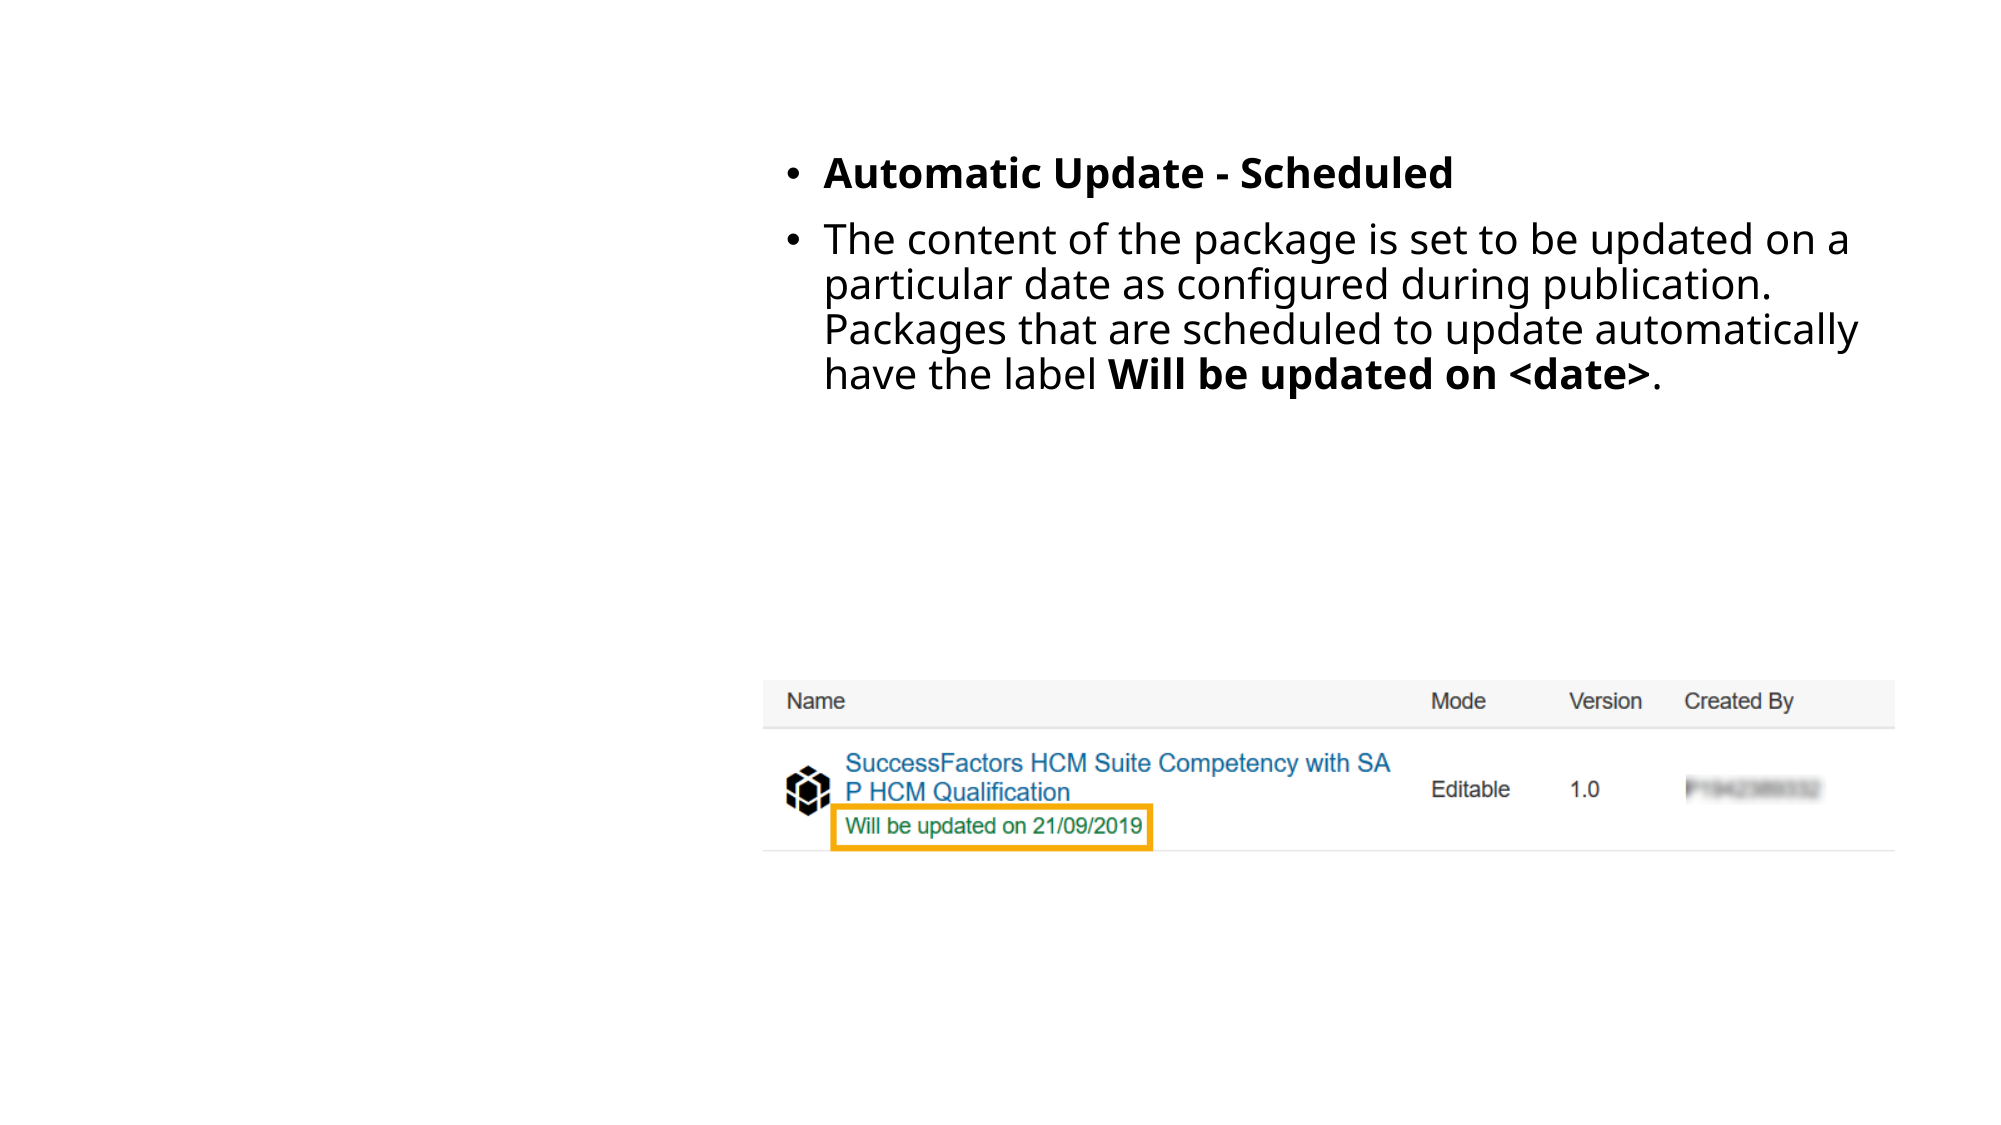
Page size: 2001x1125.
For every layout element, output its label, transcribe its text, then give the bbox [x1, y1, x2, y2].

picture [763, 680, 1895, 859]
list Automatic Update - Scheduled The content of the package is set to be updated on a particular date as configured during publication. Packages that are scheduled to update automatically have the label Will be updated on <date>. [770, 104, 1895, 513]
